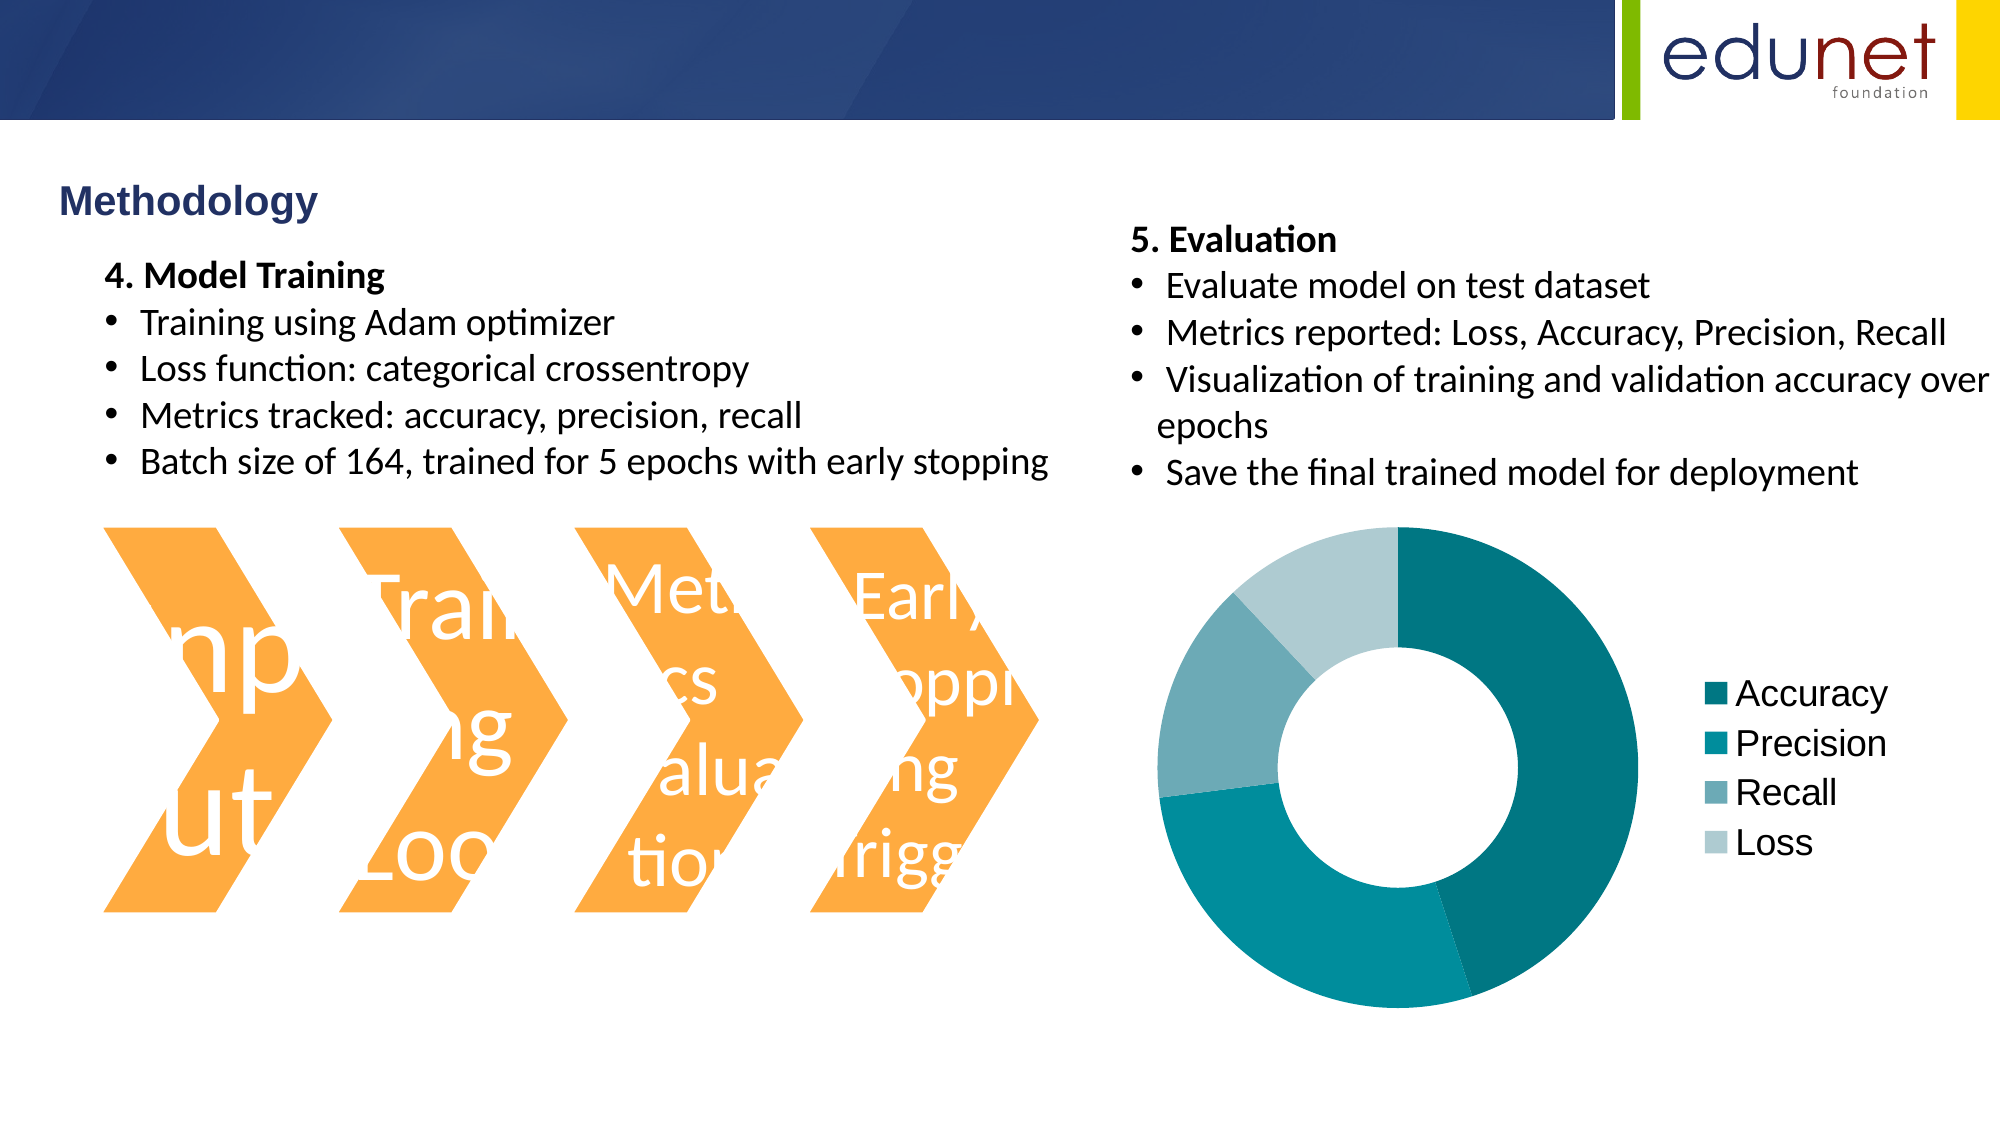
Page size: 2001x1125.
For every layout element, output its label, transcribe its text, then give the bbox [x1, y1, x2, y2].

text_box 5. Evaluation Evaluate model on test dataset Metrics reported: Loss, Accuracy, Precision, Recall Visualization of training and validation accuracy over epochs Save the final trained model for deployment [1115, 206, 2000, 547]
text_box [99, 525, 1042, 915]
text_box [10, 0, 622, 136]
text_box Methodology [43, 166, 1045, 232]
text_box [104, 522, 1097, 878]
chart [1103, 516, 1914, 1019]
text_box 4. Model Training Training using Adam optimizer Loss function: categorical crossentropy Metrics tracked: accuracy, precision, recall Batch size of 164, trained for 5 epochs with early stopping [89, 242, 1064, 537]
picture [1652, 12, 1948, 108]
